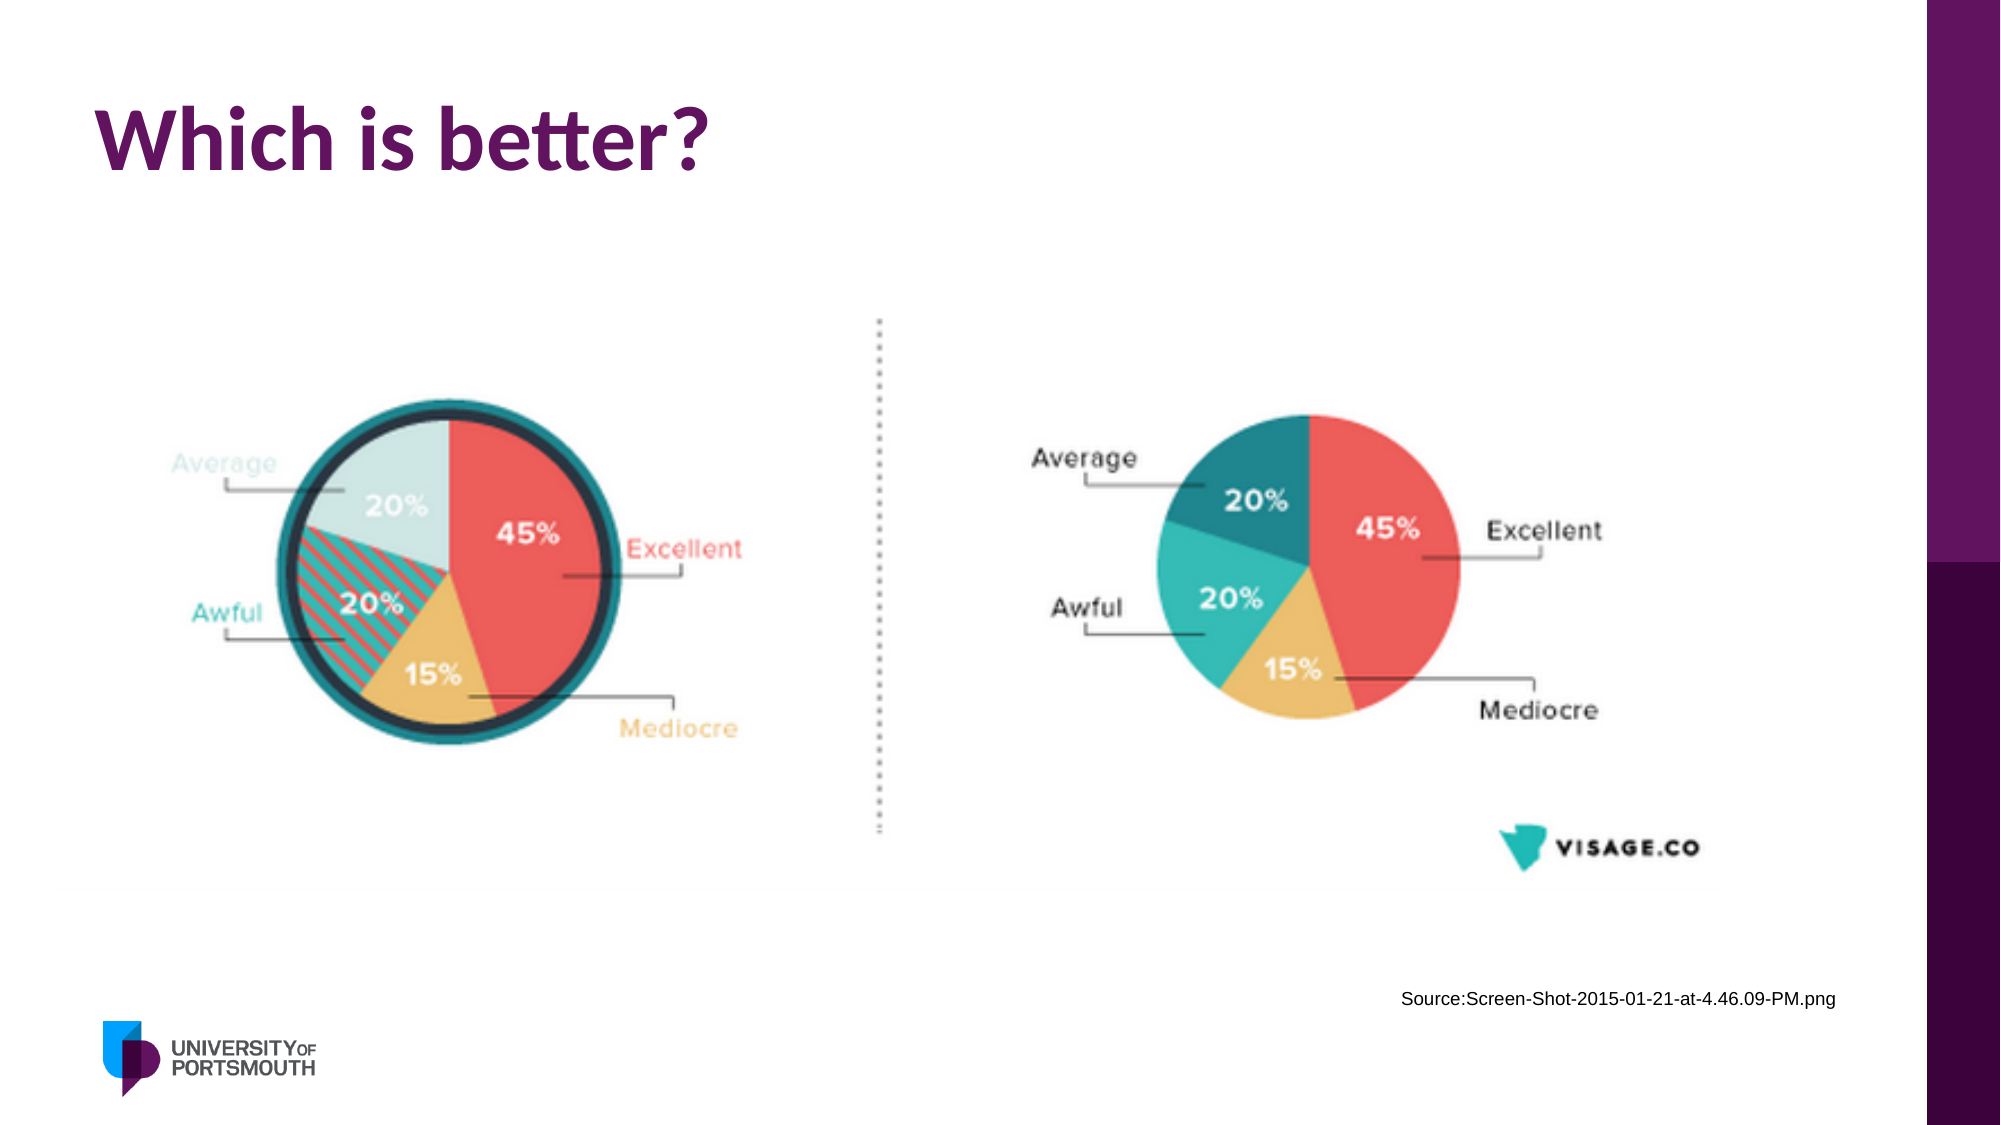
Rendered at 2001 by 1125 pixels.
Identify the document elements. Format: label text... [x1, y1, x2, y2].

text_box Source:Screen-Shot-2015-01-21-at-4.46.09-PM.png [1385, 971, 1861, 1030]
title Which is better? [79, 91, 1908, 279]
picture [53, 318, 1719, 893]
picture [103, 1021, 316, 1097]
